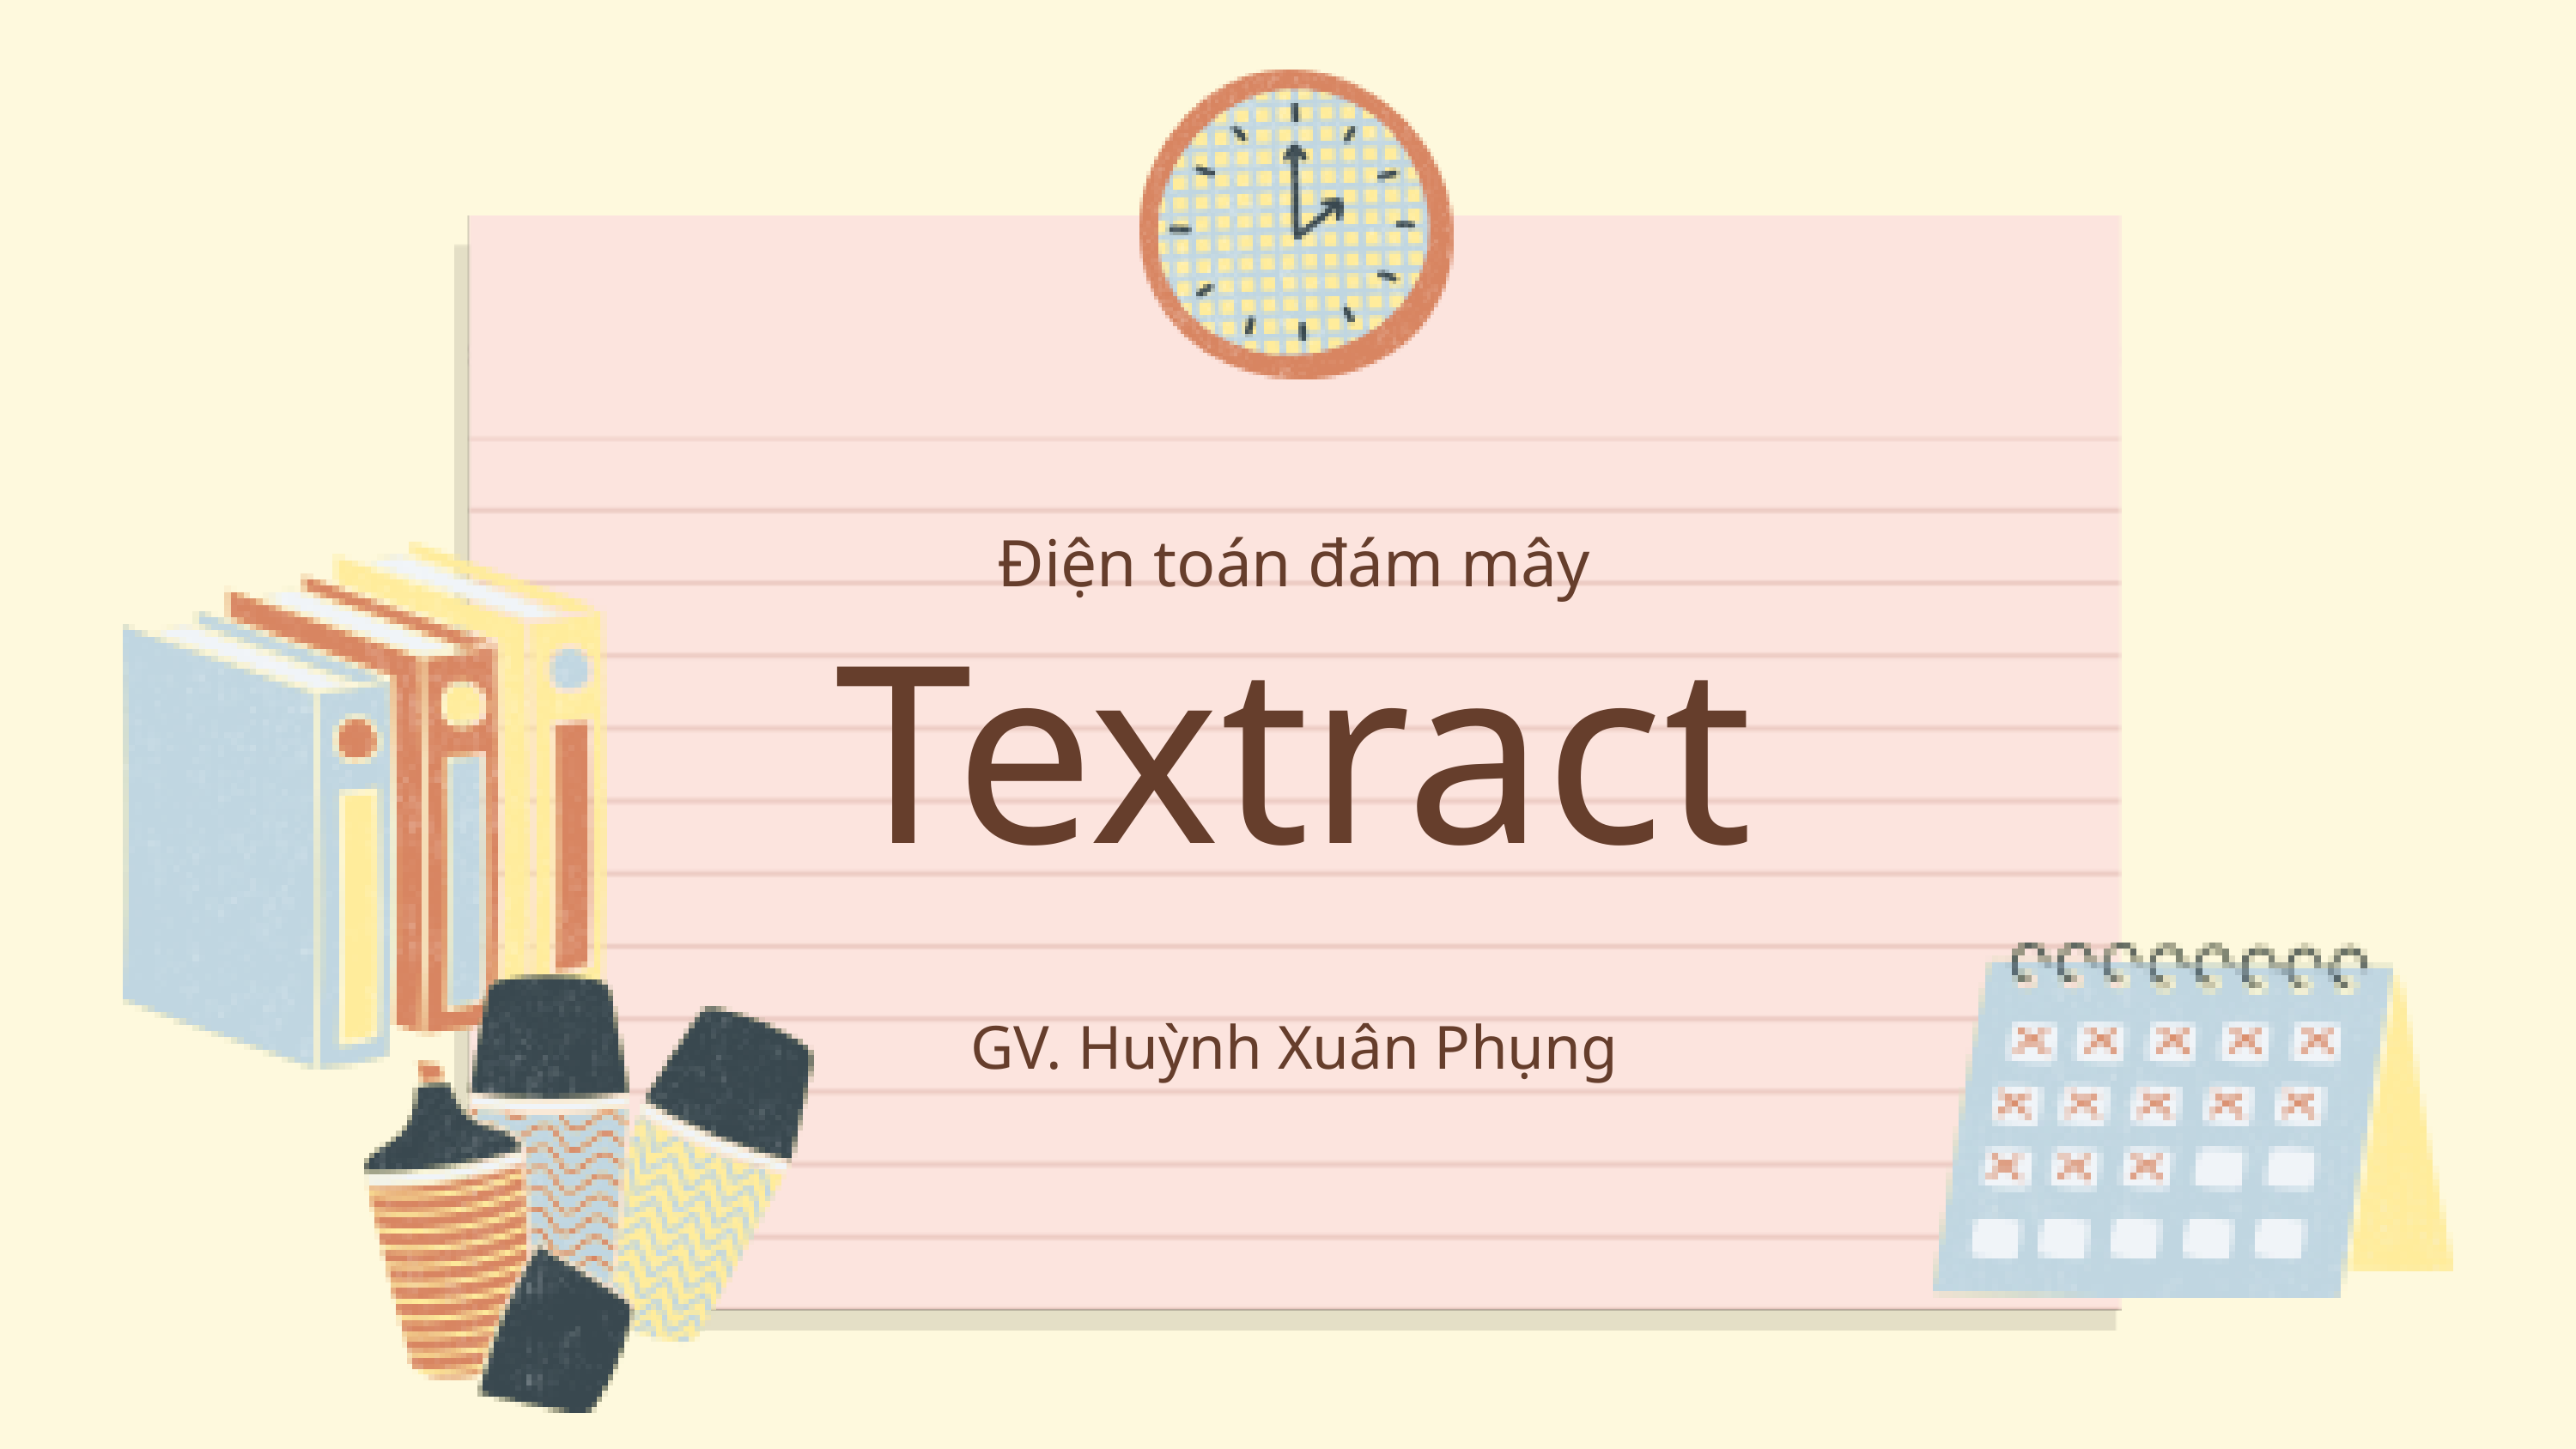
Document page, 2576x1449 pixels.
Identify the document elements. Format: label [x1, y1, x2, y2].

text_box [650, 517, 1938, 1079]
picture [123, 70, 2453, 1413]
